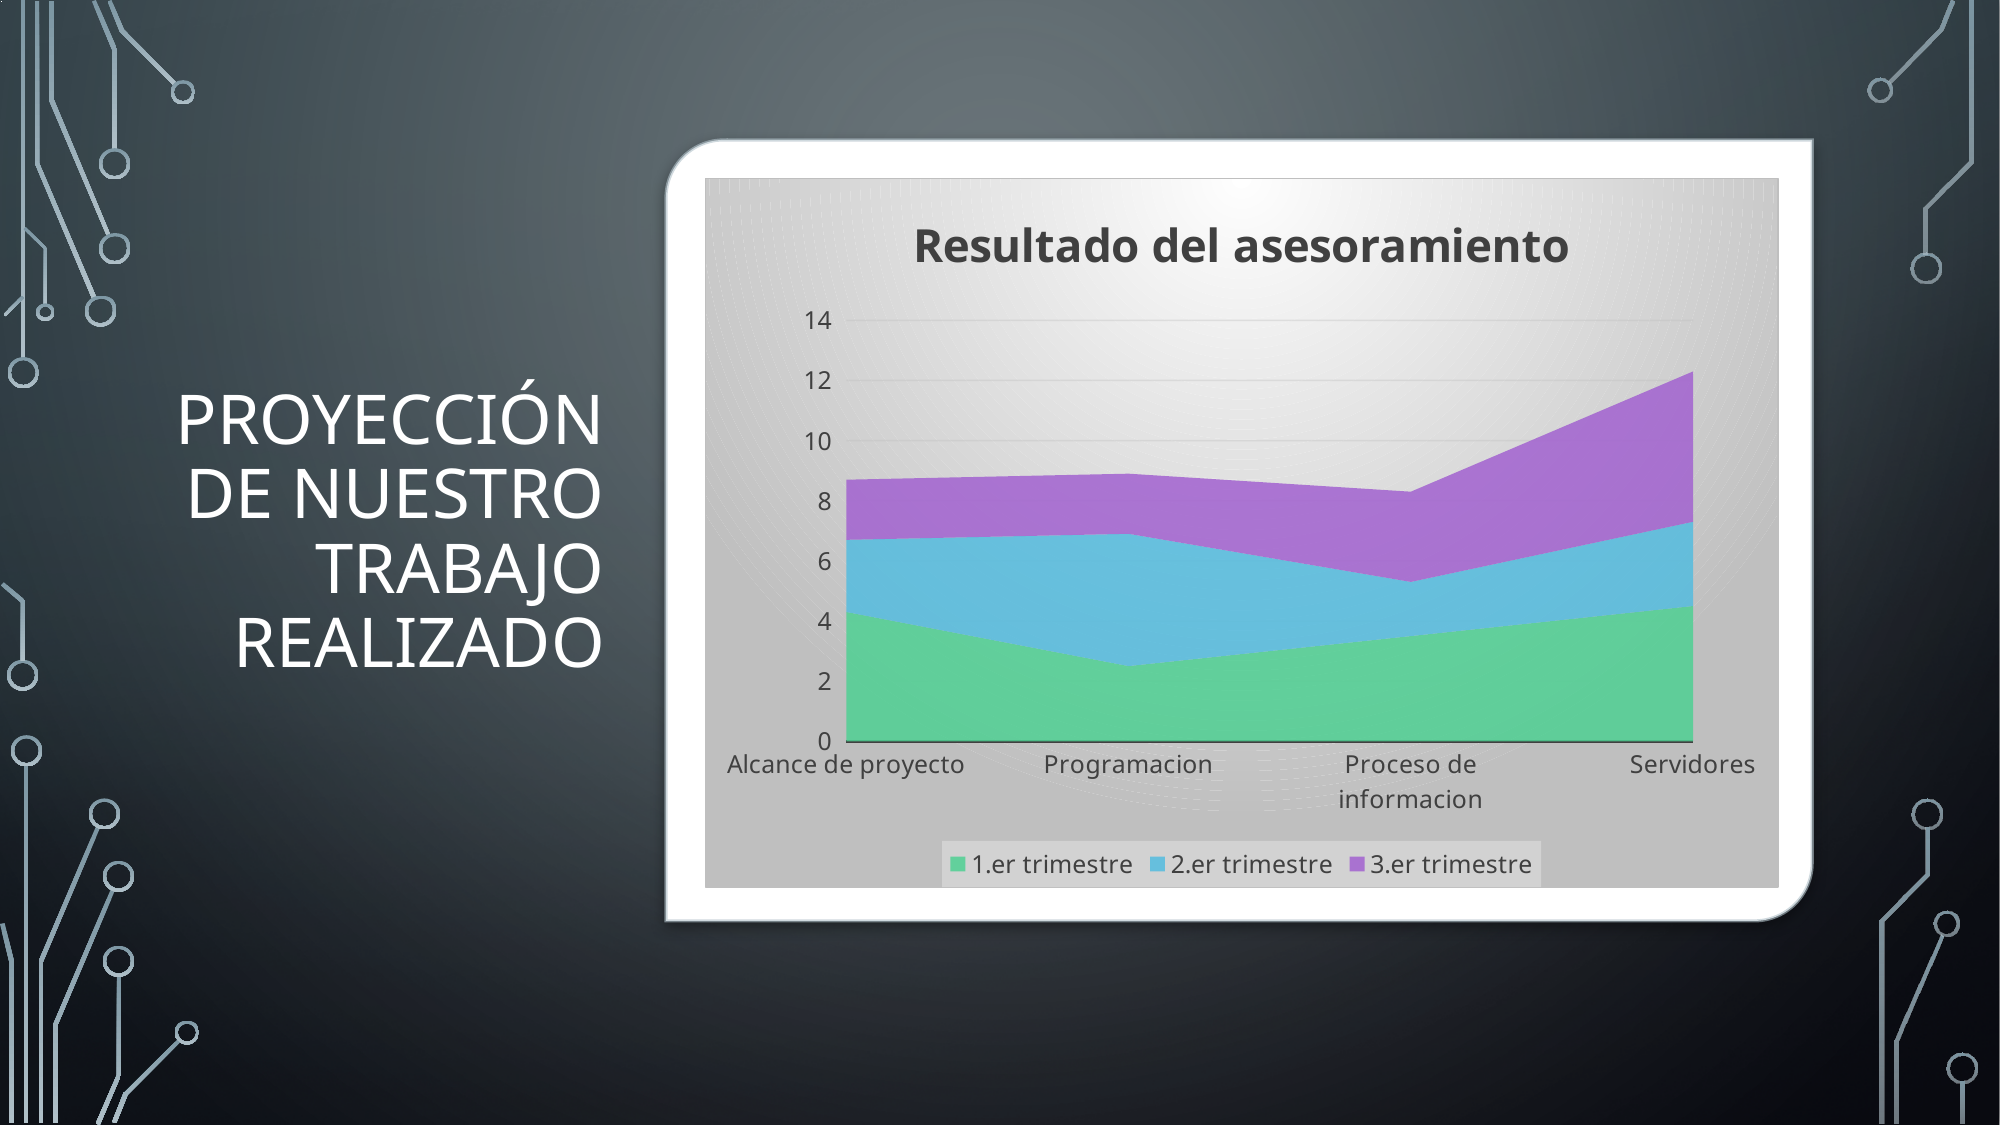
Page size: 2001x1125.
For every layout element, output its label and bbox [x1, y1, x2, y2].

text_box [1866, 0, 1978, 1124]
picture [201, 0, 2000, 1125]
text_box [0, 0, 201, 1125]
chart [704, 177, 1779, 889]
